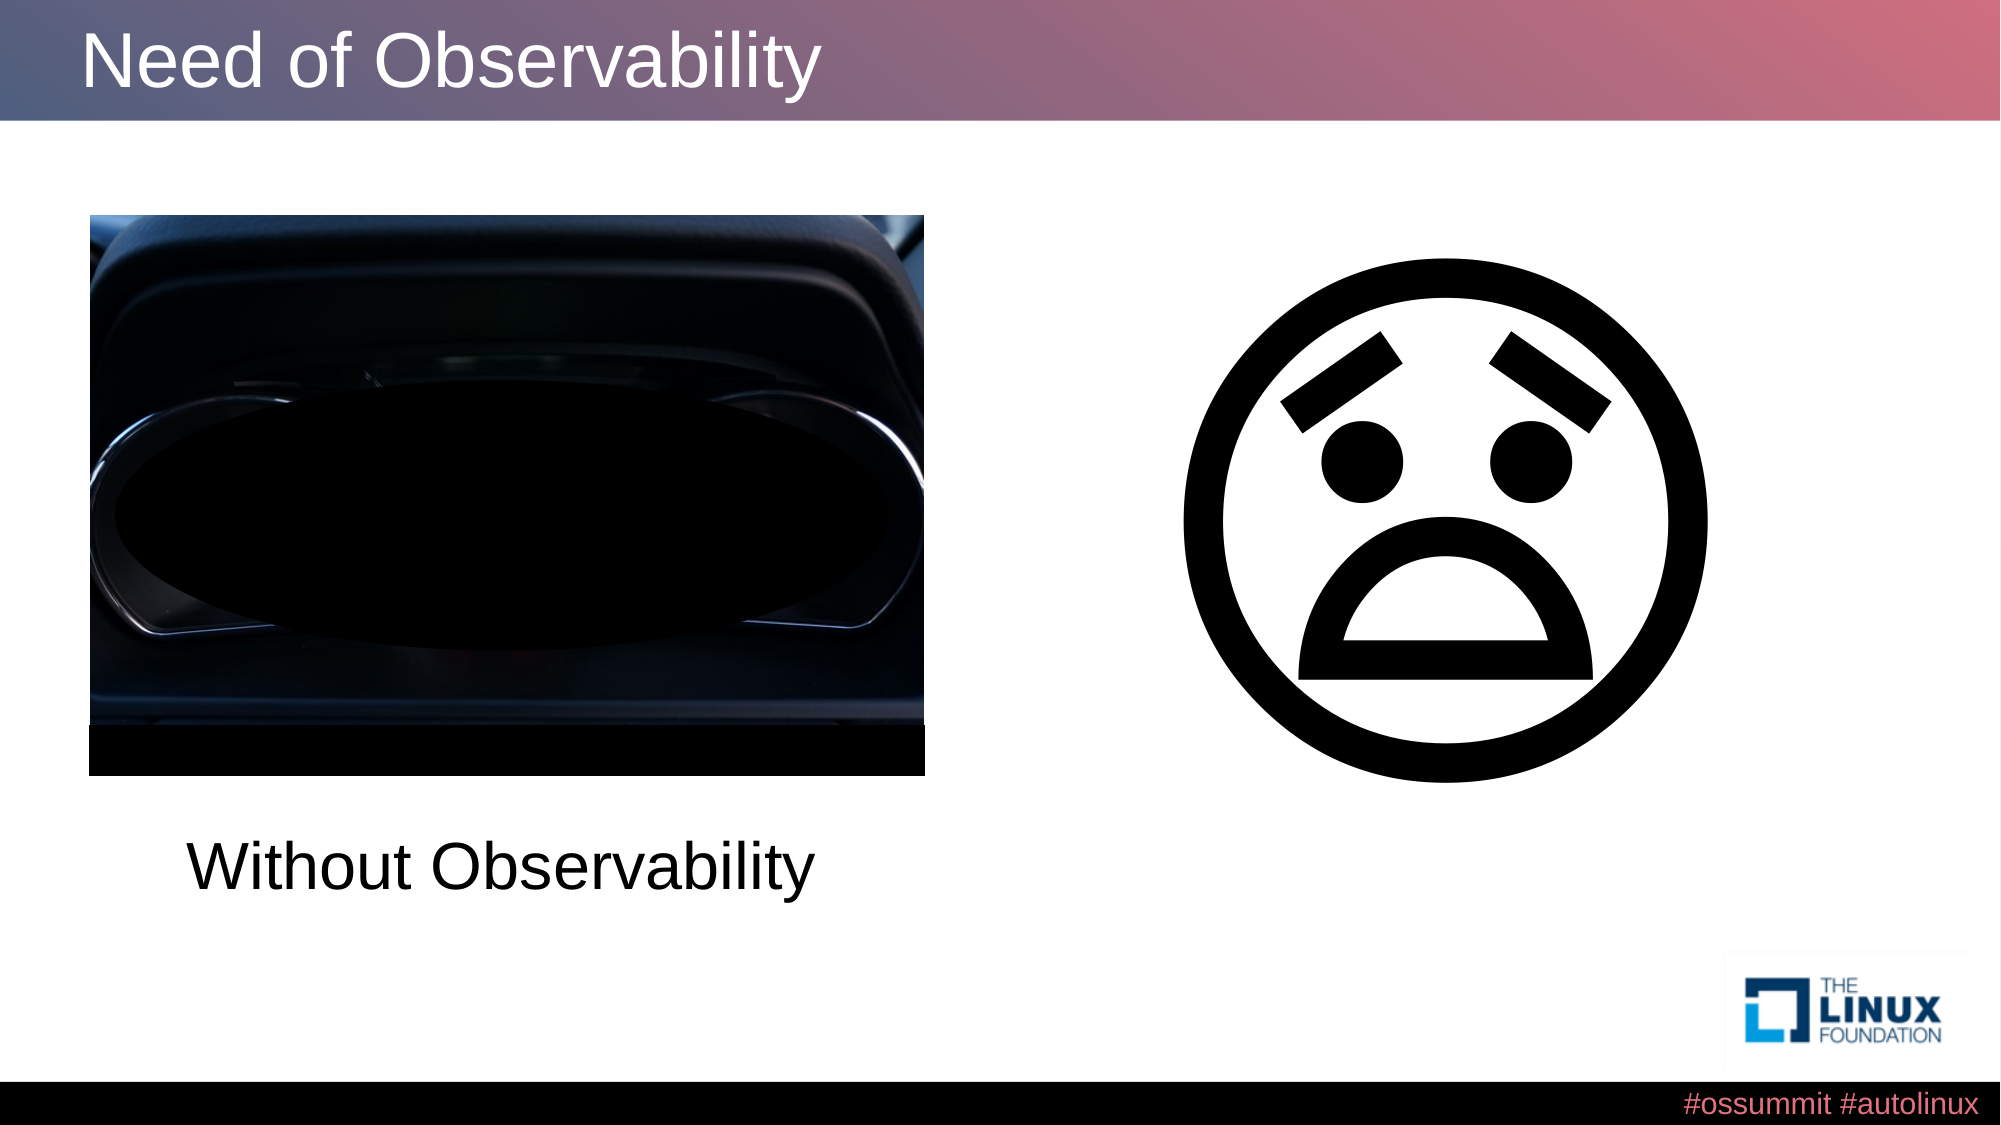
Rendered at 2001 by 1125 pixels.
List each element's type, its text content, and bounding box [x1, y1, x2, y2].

list 😧 [952, 215, 1929, 958]
picture [1719, 936, 1972, 1073]
title Need of Observability [64, 8, 1900, 117]
picture [90, 215, 924, 776]
text_box Without Observability [90, 815, 913, 911]
picture [0, 0, 2001, 1125]
